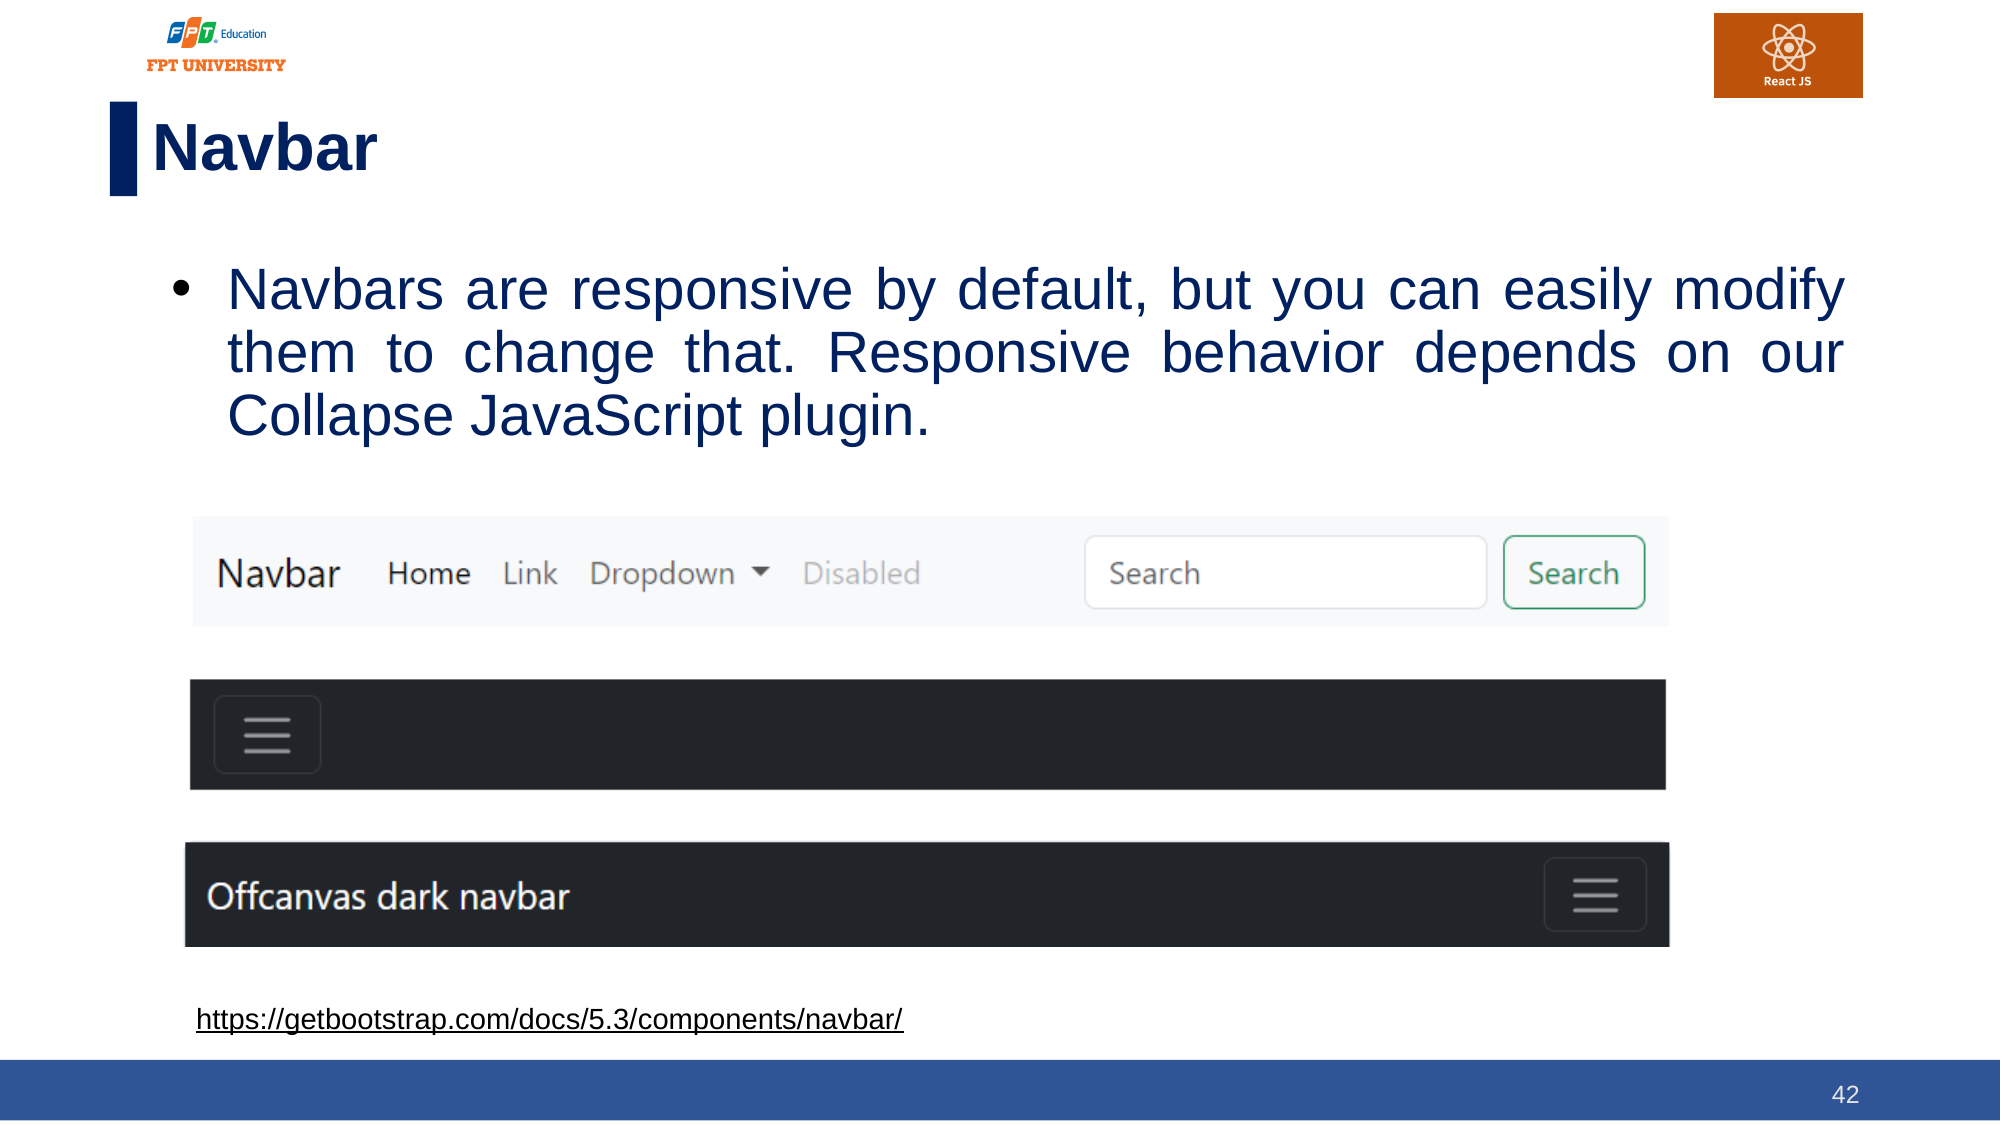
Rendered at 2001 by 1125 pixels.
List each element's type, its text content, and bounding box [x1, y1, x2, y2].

title Navbar [137, 101, 1863, 197]
picture [181, 835, 1674, 948]
picture [137, 1, 291, 86]
slide_number 42 [1424, 1063, 1875, 1123]
text_box https://getbootstrap.com/docs/5.3/components/navbar/ [181, 993, 1182, 1043]
picture [181, 667, 1674, 798]
list Navbars are responsive by default, but you can easily modify them to change that. Responsive behavior depends on our Collapse JavaScript plugin. [137, 251, 1863, 966]
picture [181, 504, 1678, 630]
